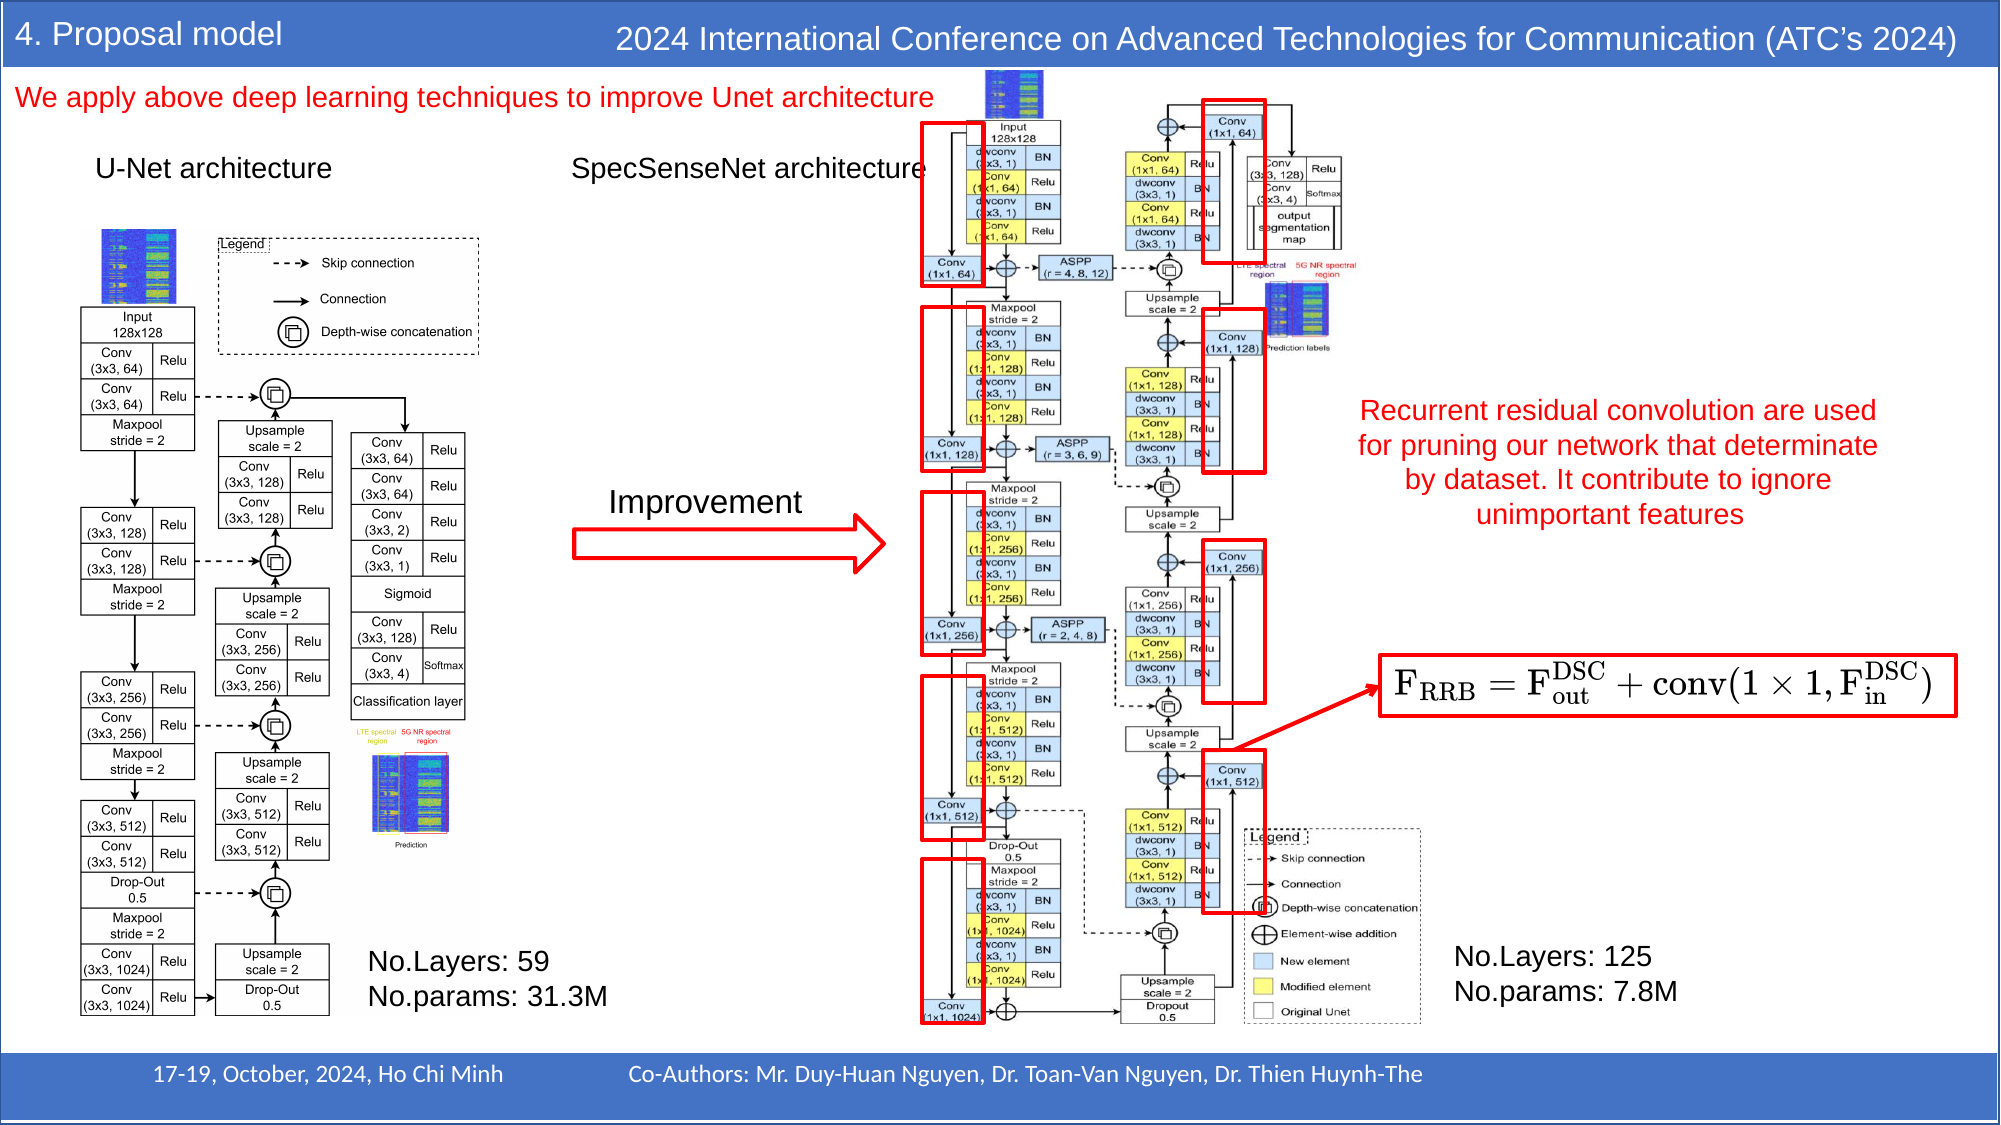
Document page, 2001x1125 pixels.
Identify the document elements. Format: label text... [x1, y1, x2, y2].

picture [921, 70, 1935, 1024]
text_box Recurrent residual convolution are used for pruning our network that determinate by dataset. It contribute to ignore unimportant features [1427, 383, 1912, 538]
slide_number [137, 1042, 587, 1103]
text_box No.Layers: 59 No.params: 31.3M [482, 935, 634, 1020]
text_box 2024 International Conference on Advanced Technologies for Communication (ATC’s 2024) [600, 10, 2000, 65]
text_box [0, 0, 2000, 1125]
footer Co-Authors: Mr. Duy-Huan Nguyen, Dr. Toan-Van Nguyen, Dr. Thien Huynh-The [587, 1042, 1466, 1103]
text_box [1234, 685, 1381, 750]
text_box Improvement [593, 472, 833, 528]
picture [80, 229, 479, 1016]
text_box U-Net architecture [80, 142, 366, 193]
text_box We apply above deep learning techniques to improve Unet architecture [0, 70, 919, 121]
text_box 4. Proposal model [0, 4, 402, 60]
text_box SpecSenseNet architecture [556, 142, 916, 193]
slide_number [1466, 1042, 1863, 1103]
text_box No.Layers: 125 No.params: 7.8M [1439, 929, 1720, 1015]
text_box [572, 513, 886, 575]
text_box [1427, 653, 1958, 718]
